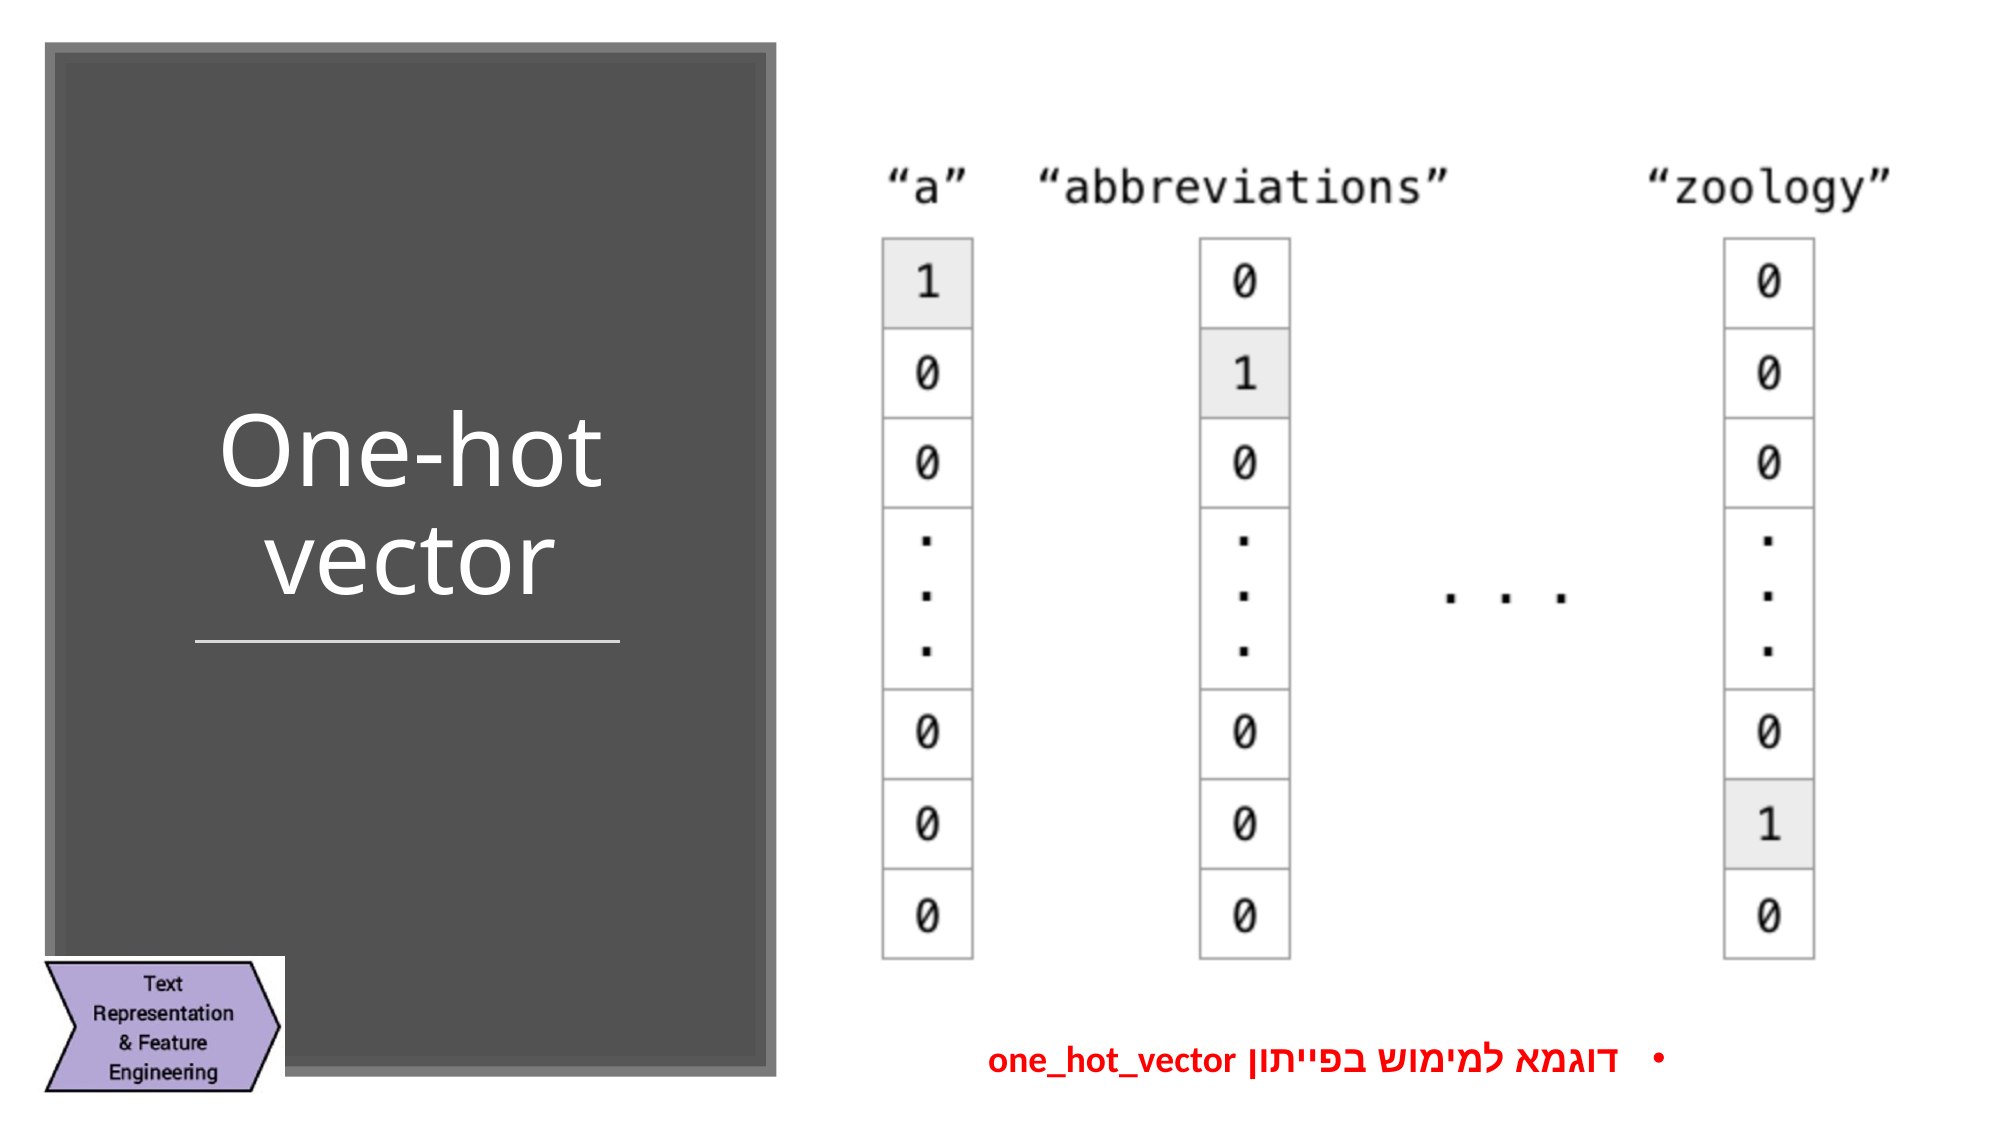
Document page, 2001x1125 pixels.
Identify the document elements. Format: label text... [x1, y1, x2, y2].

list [845, 134, 1921, 992]
title One-hot vector [110, 149, 711, 624]
text_box [54, 52, 767, 1067]
picture [37, 956, 285, 1099]
text_box דוגמא למימוש בפייתון one_hot_vector [863, 1027, 1681, 1088]
